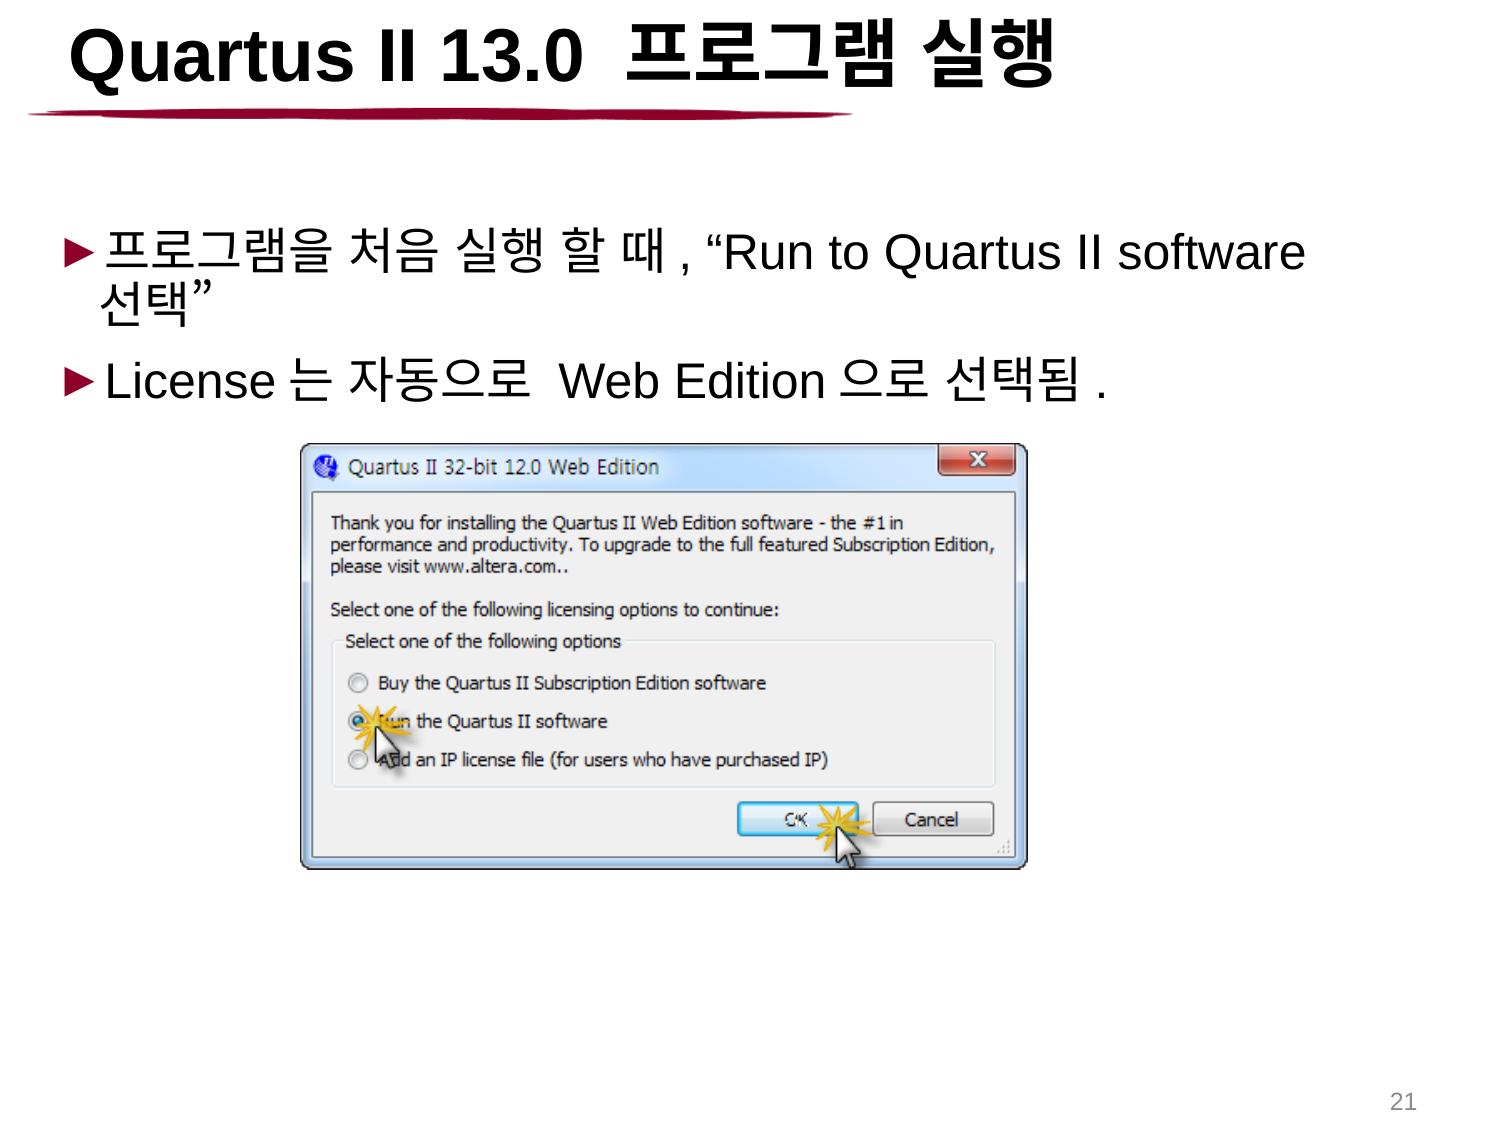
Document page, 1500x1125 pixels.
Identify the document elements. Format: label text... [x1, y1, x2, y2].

slide_number 21 [1095, 1063, 1433, 1123]
picture [300, 443, 1028, 870]
text_box Quartus II 13.0 프로그램 실행 [0, 9, 1322, 105]
picture [25, 98, 861, 130]
list 프로그램을 처음 실행 할 때, “Run to Quartus II software 선택” License는 자동으로 Web Edition으로 선택됨. [39, 219, 1390, 962]
